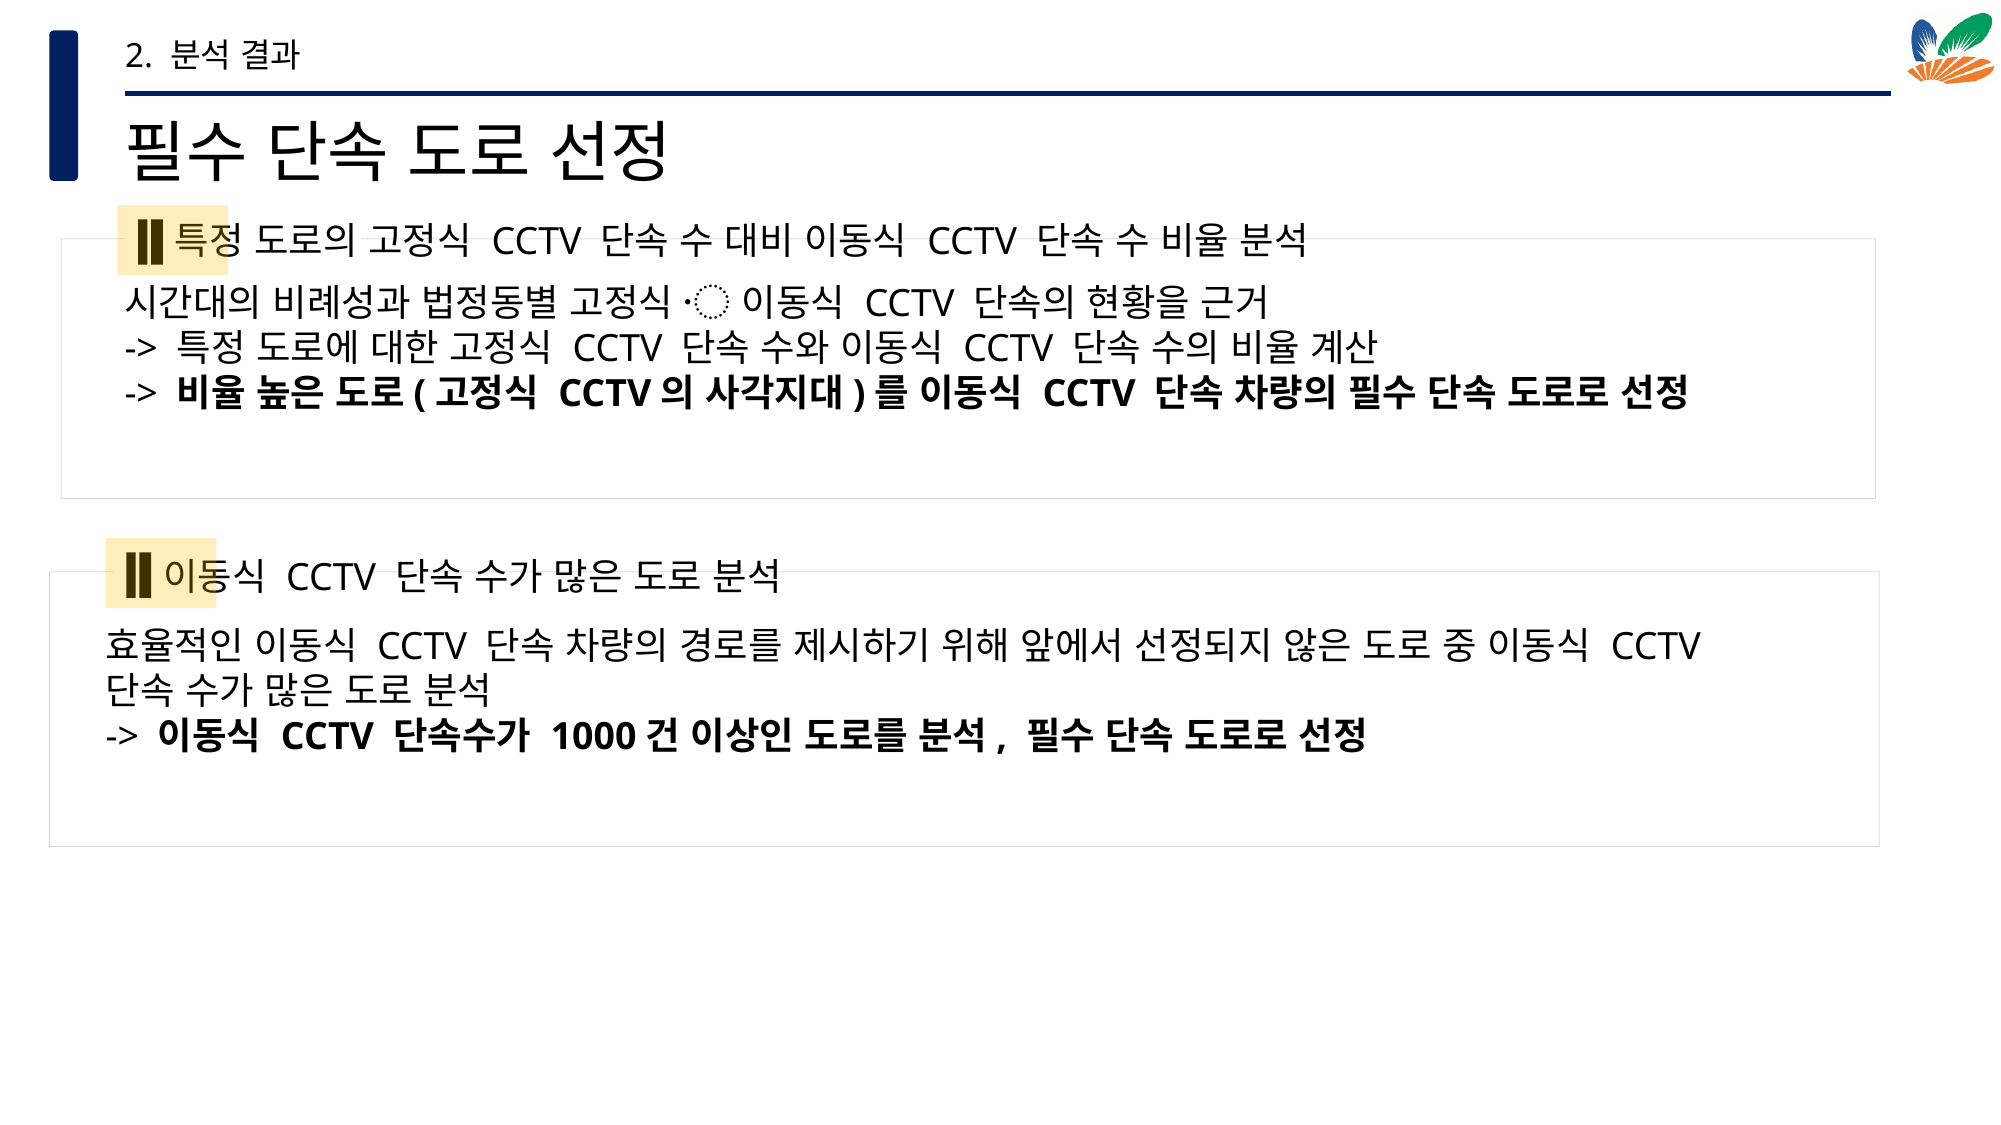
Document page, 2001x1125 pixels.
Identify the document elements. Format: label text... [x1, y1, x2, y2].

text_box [124, 210, 1432, 308]
text_box [105, 537, 217, 609]
text_box 효율적인 이동식 CCTV 단속 차량의 경로를 제시하기 위해 앞에서 선정되지 않은 도로 중 이동식 CCTV 단속 수가 많은 도로 분석 -> 이동식 CCTV 단속수가 1000건 이상인 도로를 분석, 필수 단속 도로로 선정 [105, 622, 1746, 803]
text_box [48, 571, 1880, 848]
text_box [116, 204, 229, 276]
text_box 2. 분석 결과 [125, 34, 681, 75]
text_box [60, 238, 1876, 499]
text_box 시간대의 비례성과 법정동별 고정식 〮 이동식 CCTV 단속의 현황을 근거 -> 특정 도로에 대한 고정식 CCTV 단속 수와 이동식 CCTV 단속 수의 비율 계산 -> 비율 높은 도로(고정식 CCTV의 사각지대)를 이동식 CCTV 단속 차량의 필수 단속 도로로 선정 [124, 278, 1803, 414]
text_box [112, 543, 910, 610]
picture [1907, 13, 1994, 84]
text_box [48, 29, 80, 182]
text_box 필수 단속 도로 선정 [124, 104, 1908, 190]
